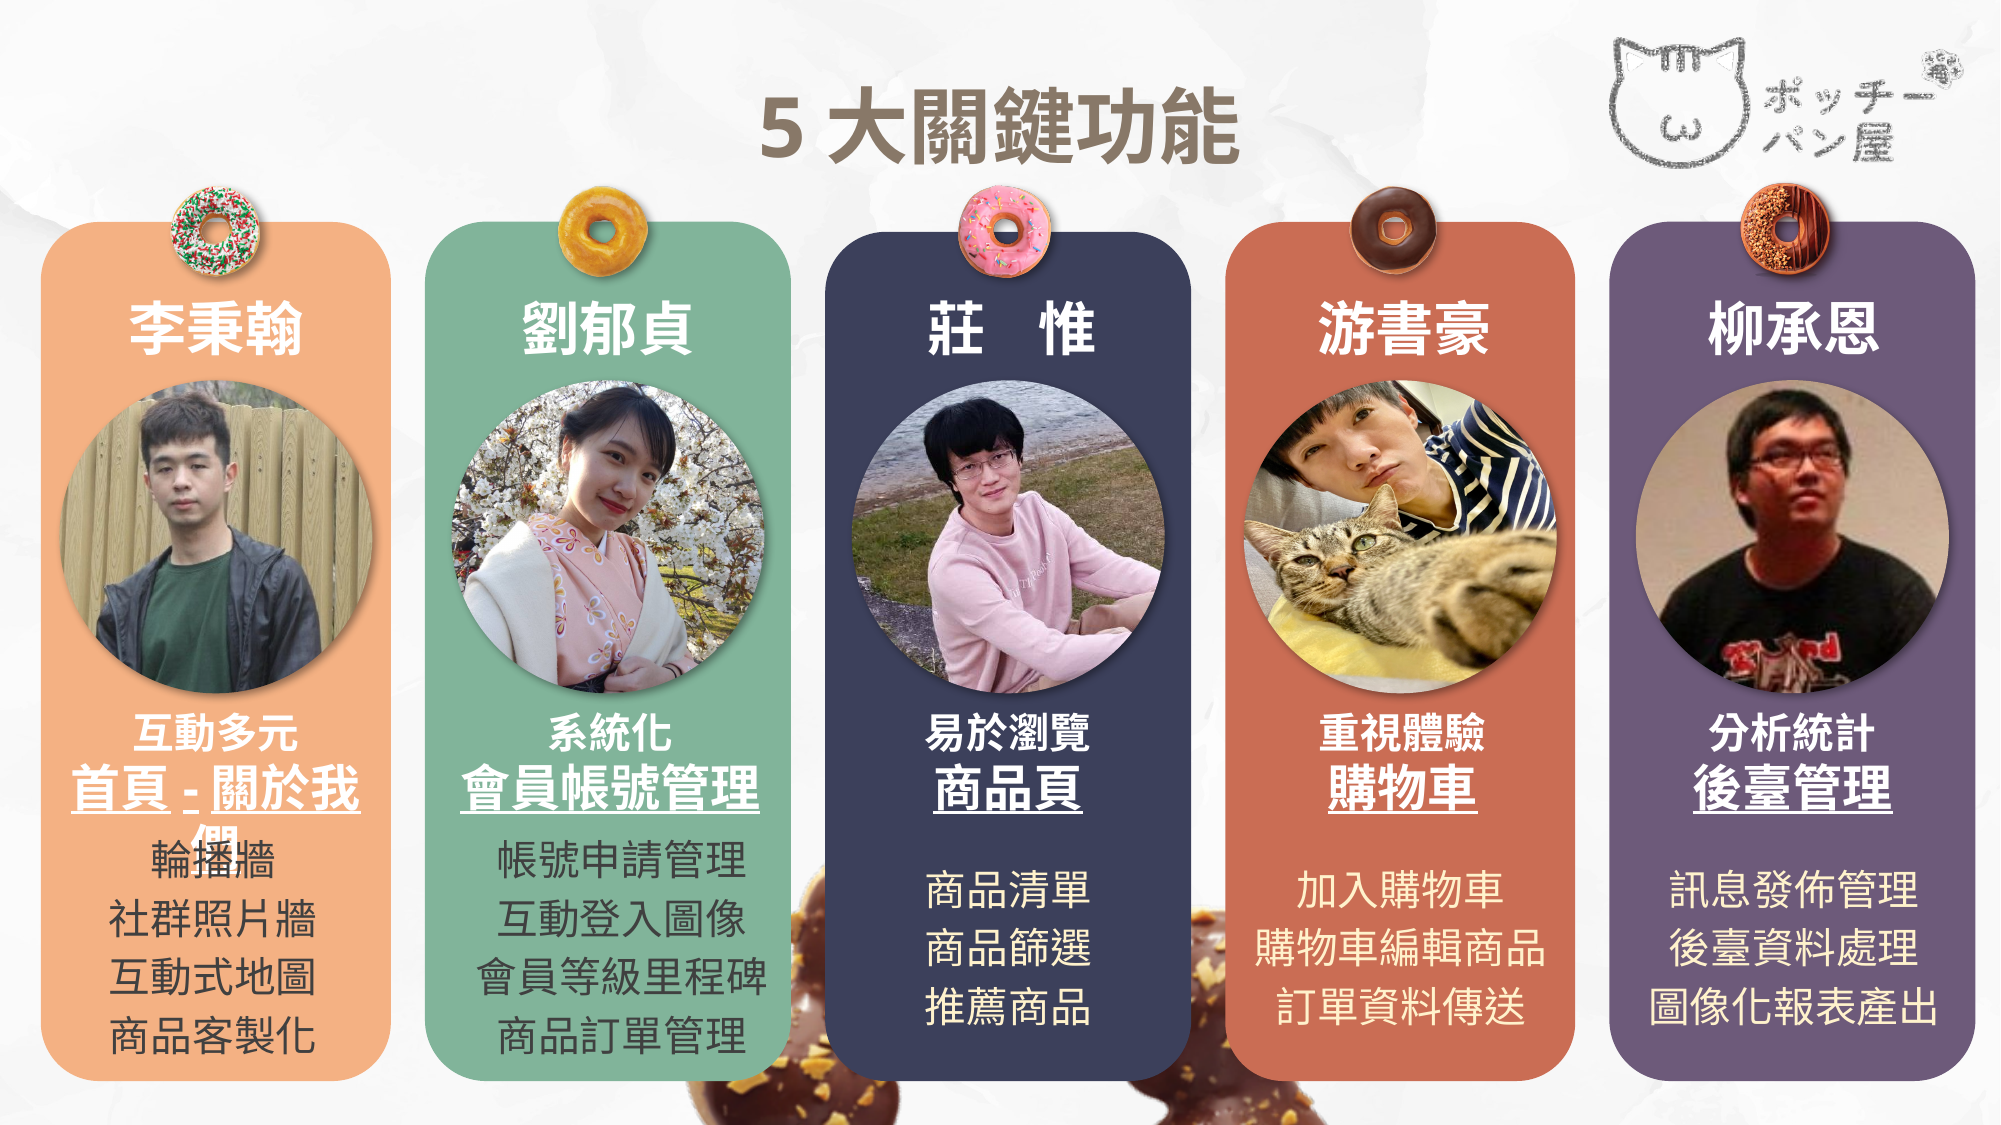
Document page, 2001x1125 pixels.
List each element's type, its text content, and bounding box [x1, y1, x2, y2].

text_box [445, 1067, 672, 1083]
text_box 訊息發佈管理 後臺資料處理 圖像化報表產出 [1612, 856, 1976, 1038]
text_box 重視體驗 購物車 [1274, 699, 1531, 824]
picture [0, 0, 2000, 1125]
text_box 加入購物車 購物車編輯商品 訂單資料傳送 [1354, 856, 1566, 1038]
text_box 李秉翰 [54, 284, 377, 369]
text_box 莊 惟 [851, 284, 1174, 369]
text_box 游書豪 [1244, 284, 1566, 369]
text_box 分析統計 後臺管理 [1658, 699, 1927, 824]
text_box 互動多元 首頁-關於我們 [36, 699, 396, 884]
text_box [423, 220, 792, 1061]
text_box 柳承恩 [1634, 284, 1956, 369]
text_box 5大關鍵功能 [589, 67, 1411, 182]
text_box [850, 379, 1166, 695]
text_box [39, 220, 392, 699]
text_box [824, 230, 1193, 776]
text_box 系統化 會員帳號管理 [439, 699, 781, 824]
text_box [1608, 220, 1977, 1083]
text_box 帳號申請管理 互動登入圖像 會員等級里程碑 商品訂單管理 [439, 826, 672, 1067]
text_box 劉郁貞 [447, 284, 770, 369]
text_box 輪播牆 社群照片牆 互動式地圖 商品客製化 [73, 826, 353, 1067]
text_box [39, 884, 392, 1083]
text_box 易於瀏覽商品頁 [887, 699, 1129, 776]
text_box [1224, 220, 1577, 1083]
